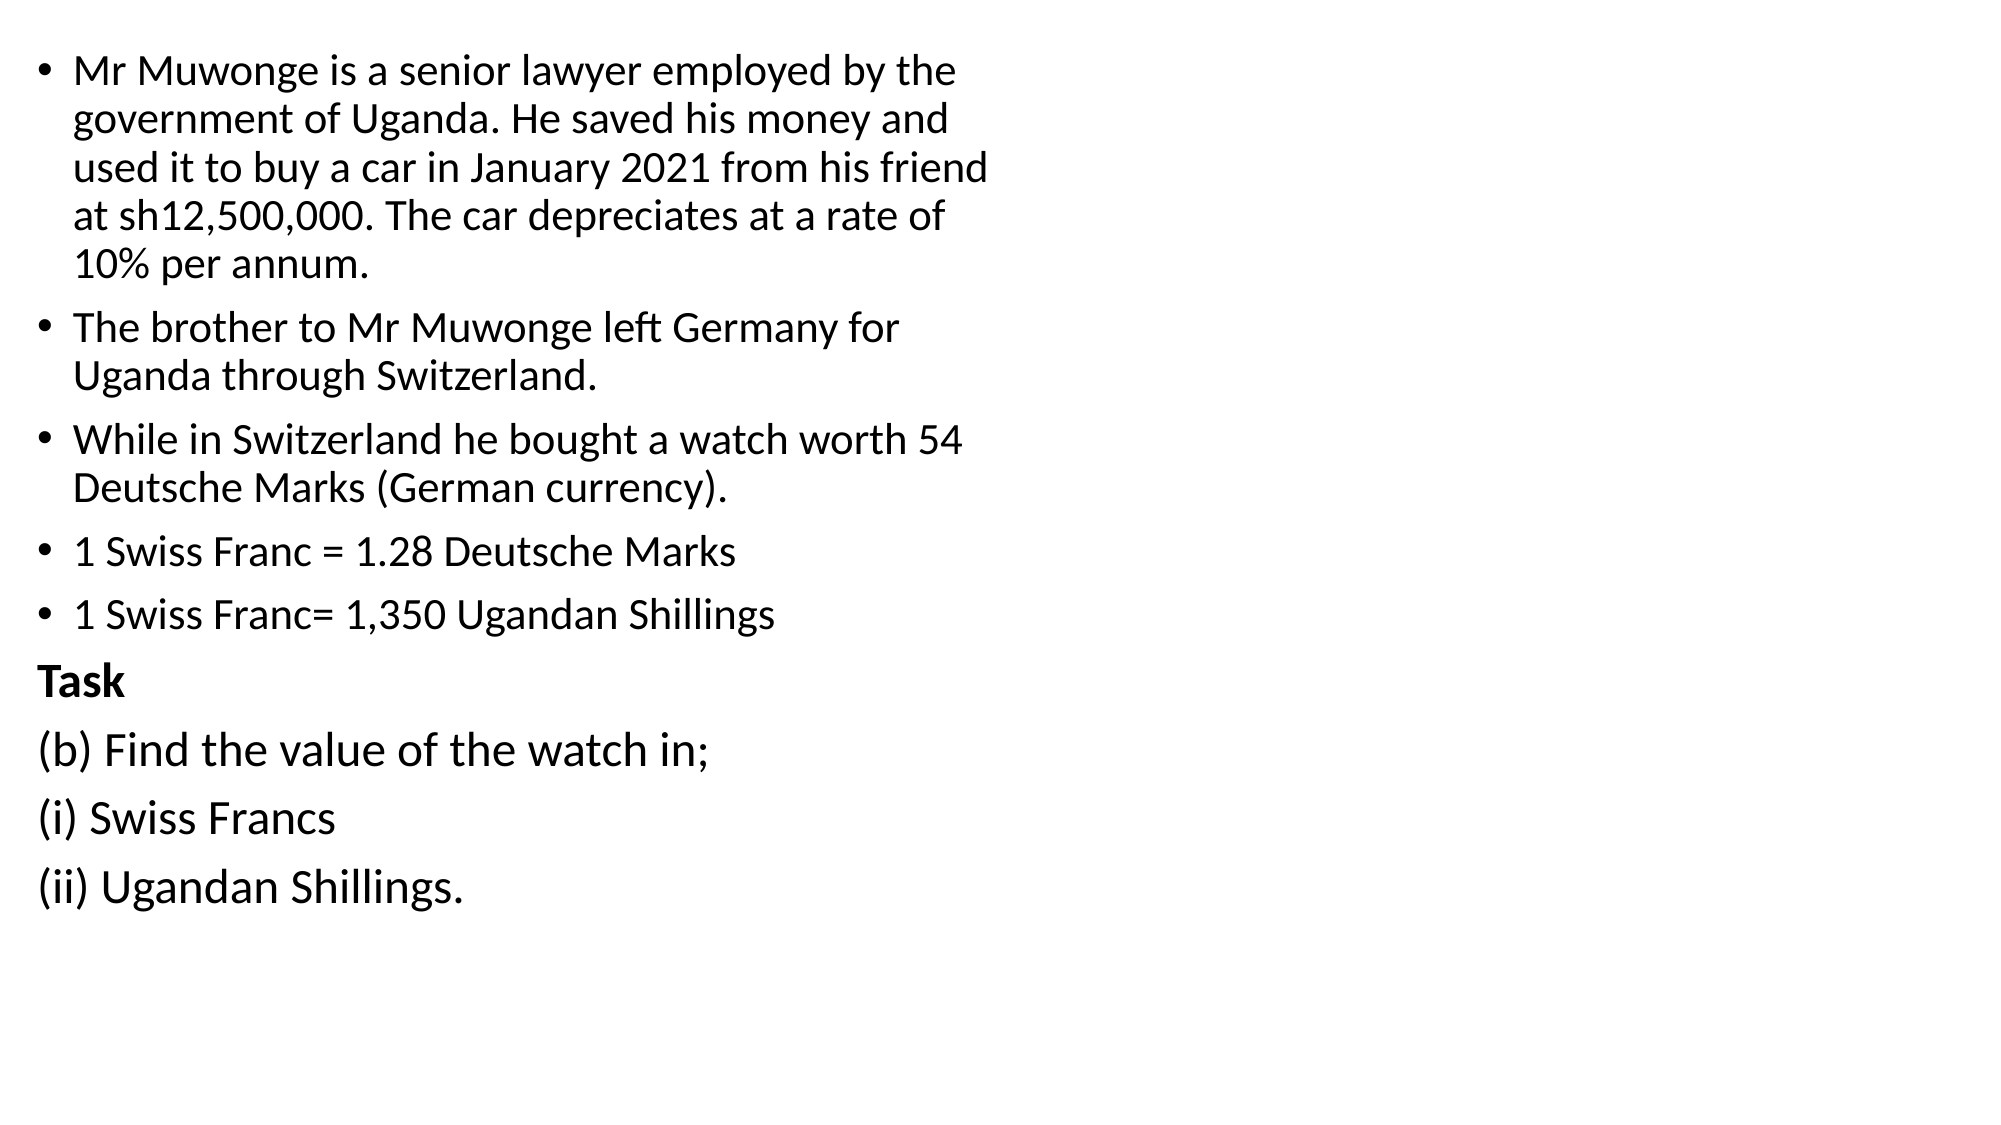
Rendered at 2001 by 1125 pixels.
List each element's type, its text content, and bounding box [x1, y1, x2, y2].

list Mr Muwonge is a senior lawyer employed by the government of Uganda. He saved his money and used it to buy a car in January 2021 from his friend at sh12,500,000. The car depreciates at a rate of 10% per annum. The brother to Mr Muwonge left Germany for Uganda through Switzerland. While in Switzerland he bought a watch worth 54 Deutsche Marks (German currency). 1 Swiss Franc = 1.28 Deutsche Marks 1 Swiss Franc= 1,350 Ugandan Shillings Task (b) Find the value of the watch in; (i) Swiss Francs (ii) Ugandan Shillings. [22, 39, 1006, 922]
